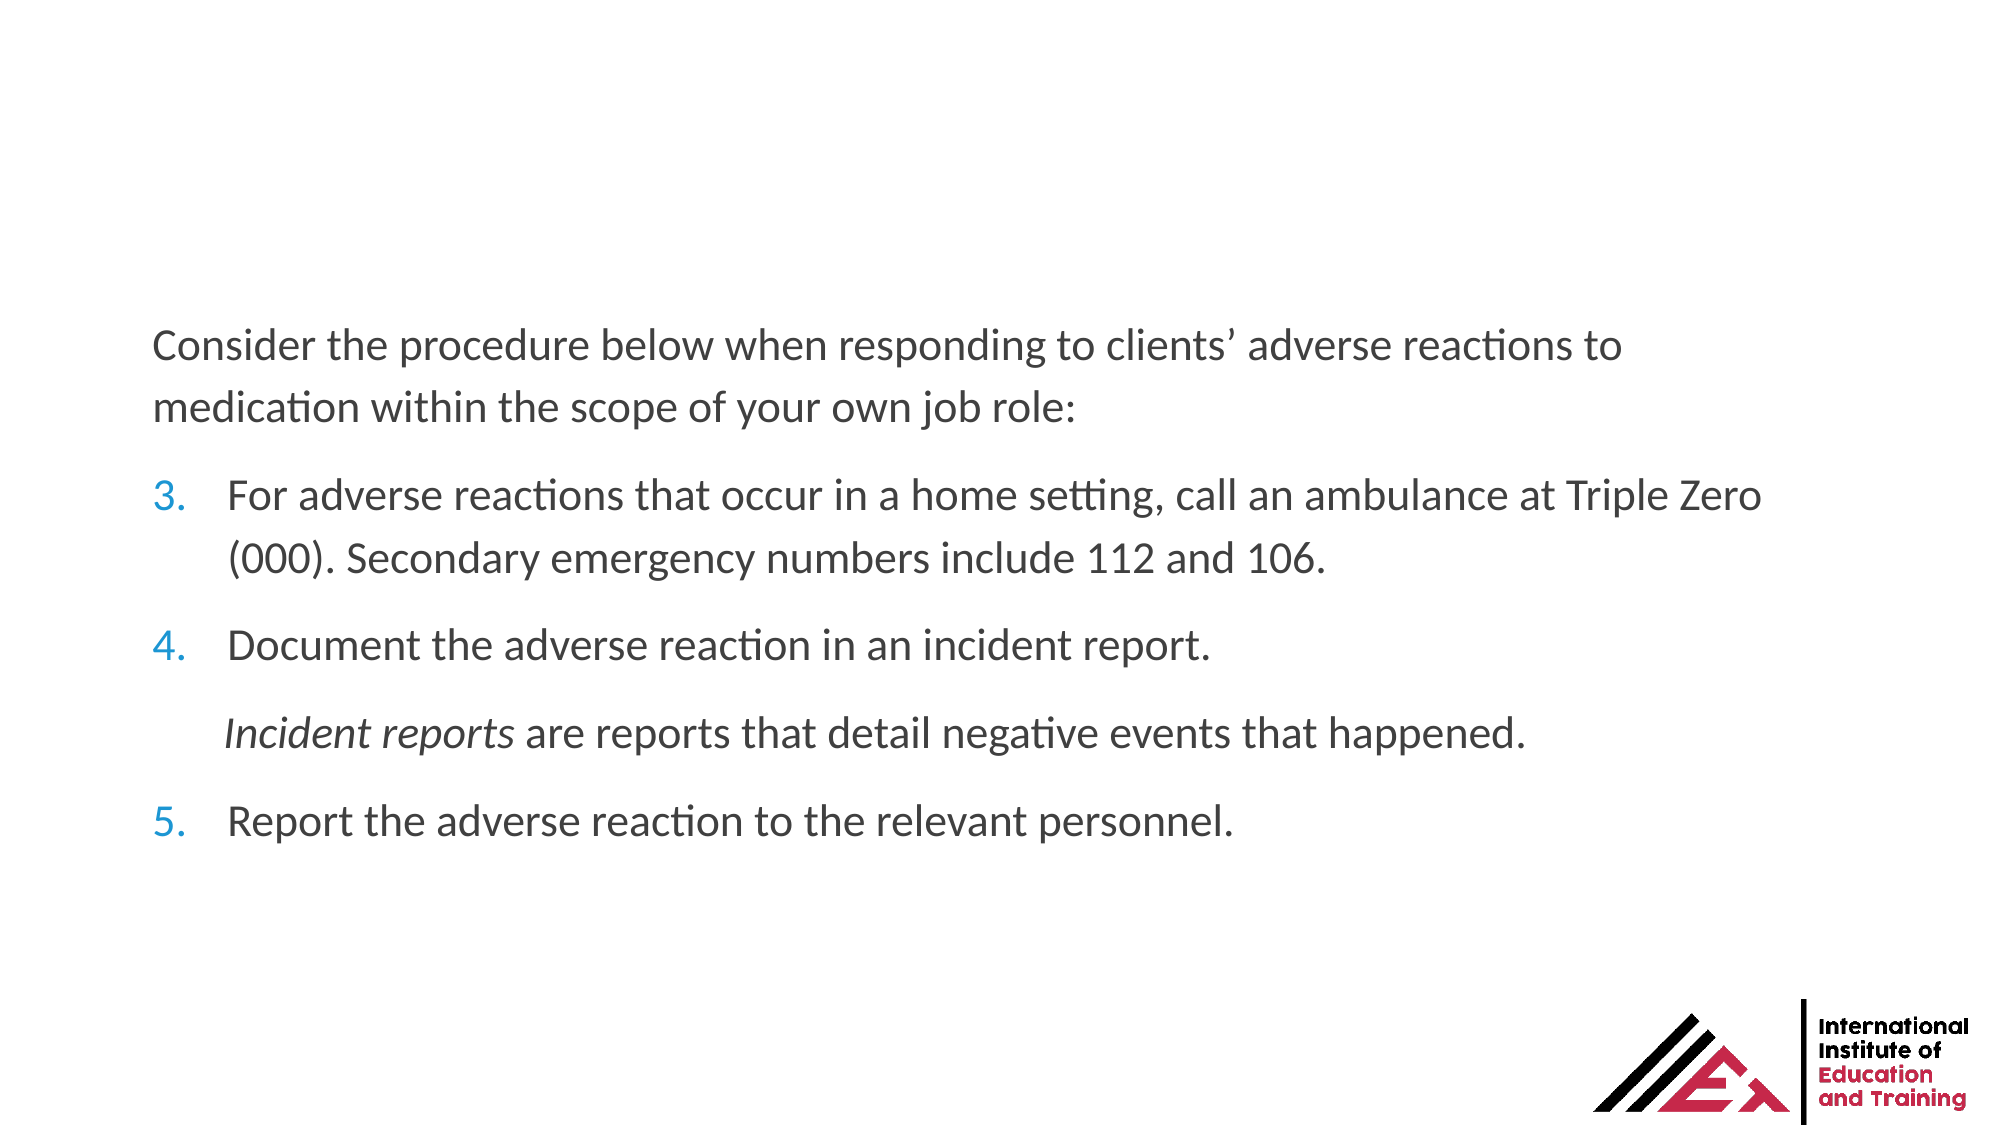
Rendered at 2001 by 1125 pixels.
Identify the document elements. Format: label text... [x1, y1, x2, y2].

list Consider the procedure below when responding to clients’ adverse reactions to medication within the scope of your own job role: For adverse reactions that occur in a home setting, call an ambulance at Triple Zero (000). Secondary emergency numbers include 112 and 106. Document the adverse reaction in an incident report. Incident reports are reports that detail negative events that happened. Report the adverse reaction to the relevant personnel. [137, 299, 1793, 1014]
picture [1593, 999, 1968, 1125]
